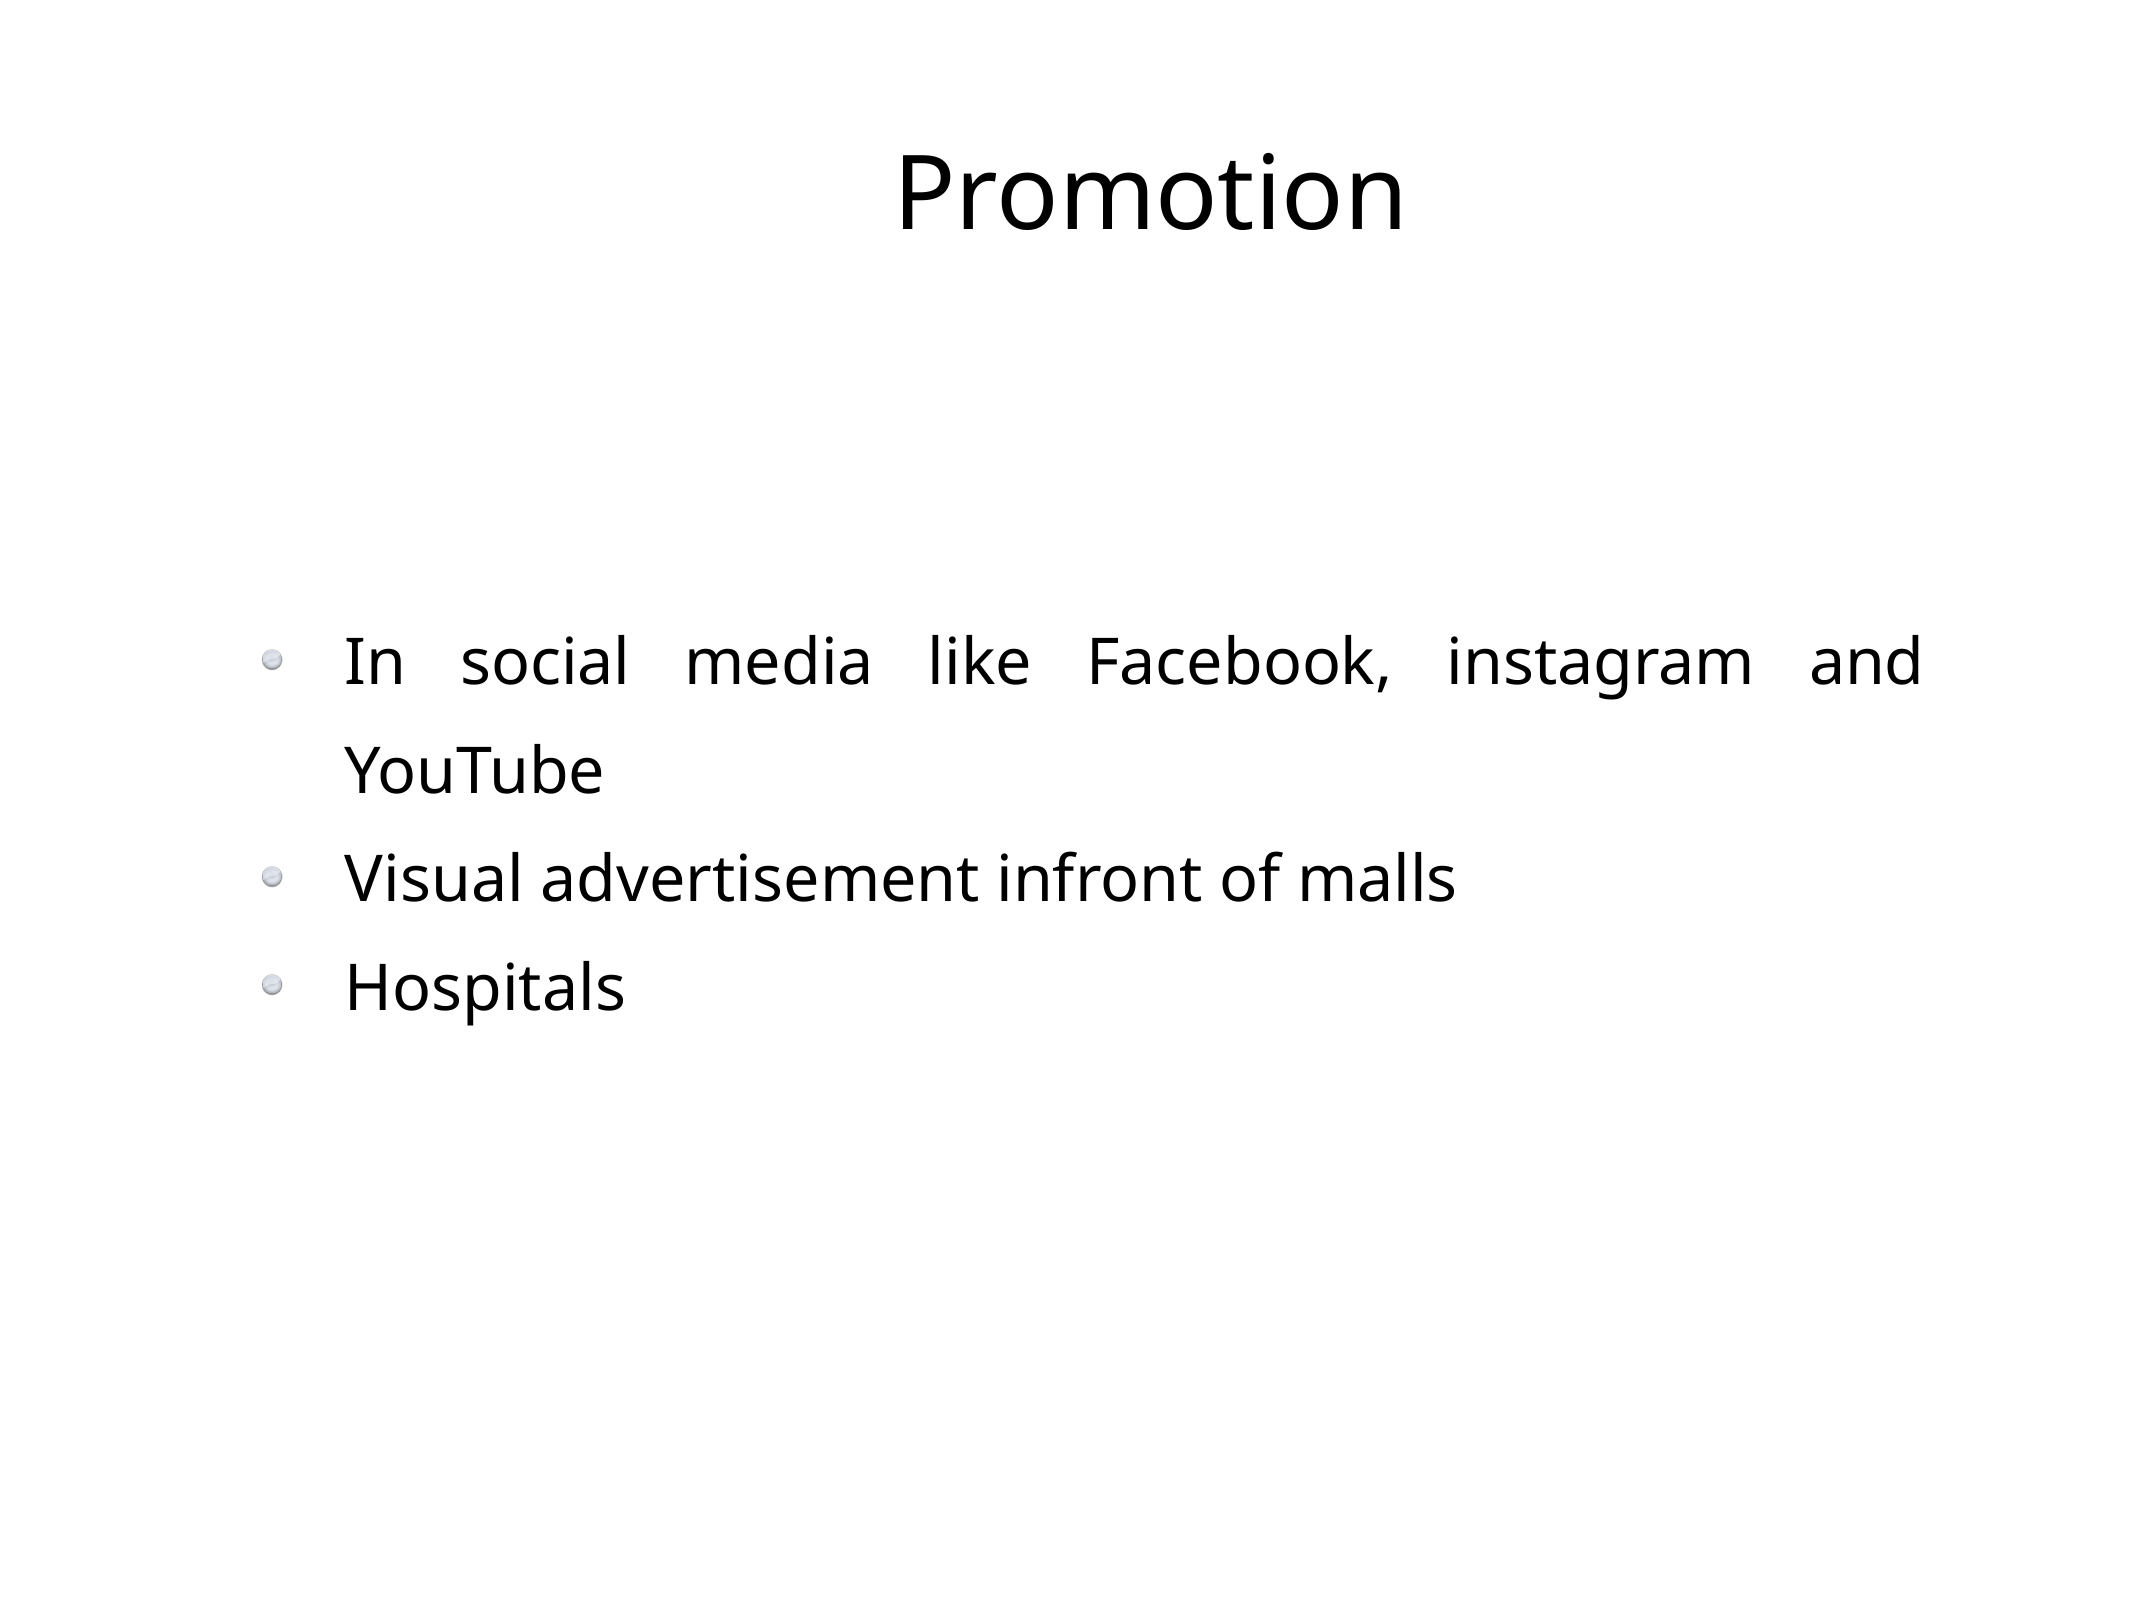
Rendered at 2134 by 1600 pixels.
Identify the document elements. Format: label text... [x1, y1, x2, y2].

picture [260, 864, 284, 888]
list In social media like Facebook, instagram and YouTube Visual advertisement infront of malls Hospitals [251, 580, 1935, 1097]
title Promotion [464, 114, 1838, 259]
picture [260, 647, 284, 671]
picture [260, 972, 284, 996]
